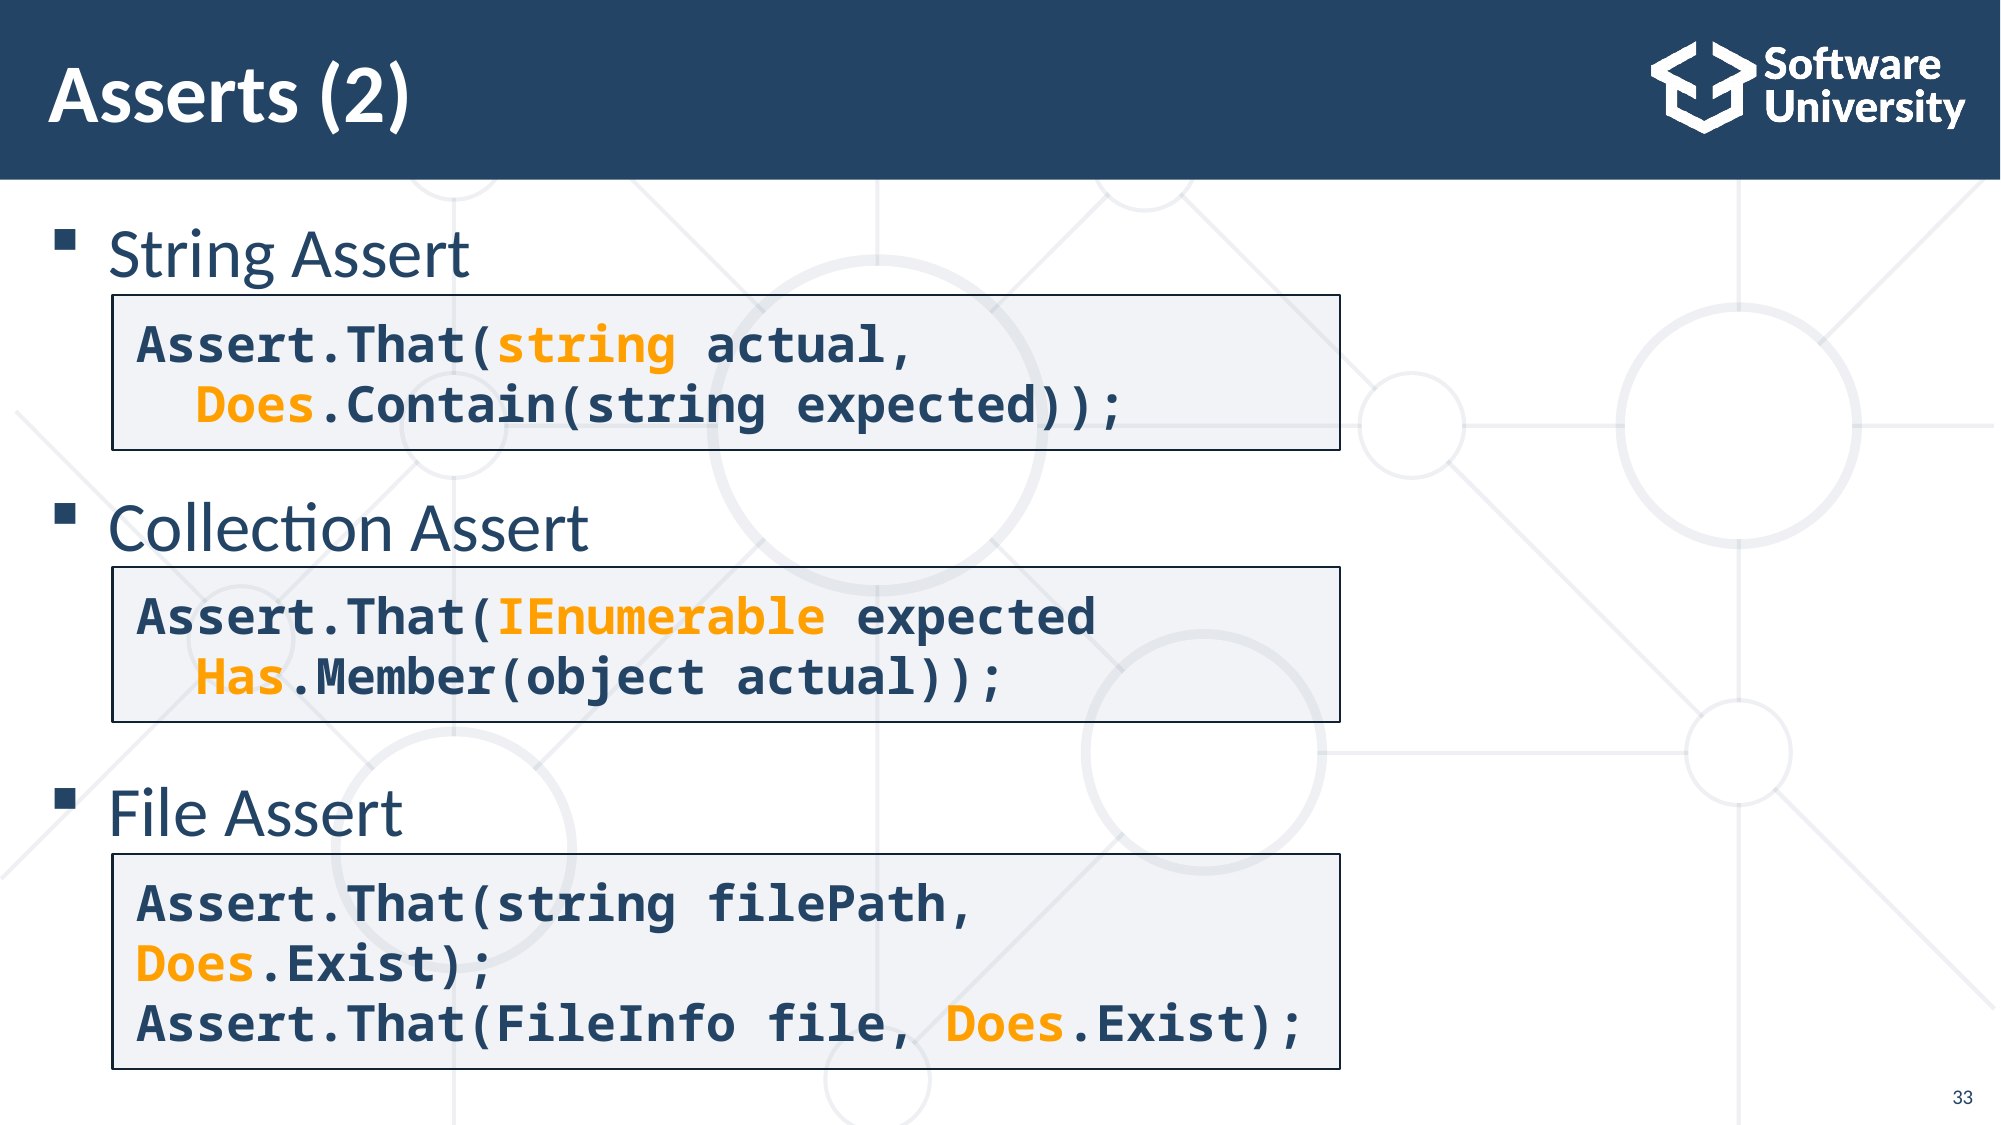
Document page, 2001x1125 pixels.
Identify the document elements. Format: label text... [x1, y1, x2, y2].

title Asserts (2) [31, 16, 1625, 162]
text_box Assert.That(string actual, Does.Contain(string expected)); [112, 294, 1341, 450]
list String Assert Collection Assert File Assert [31, 196, 1970, 1104]
text_box Assert.That(IEnumerable expected Has.Member(object actual)); [112, 567, 1341, 723]
text_box Assert.That(string filePath, Does.Exist); Assert.That(FileInfo file, Does.Exist); [112, 854, 1341, 1070]
picture [1651, 41, 1966, 134]
slide_number 33 [1927, 1067, 1989, 1117]
